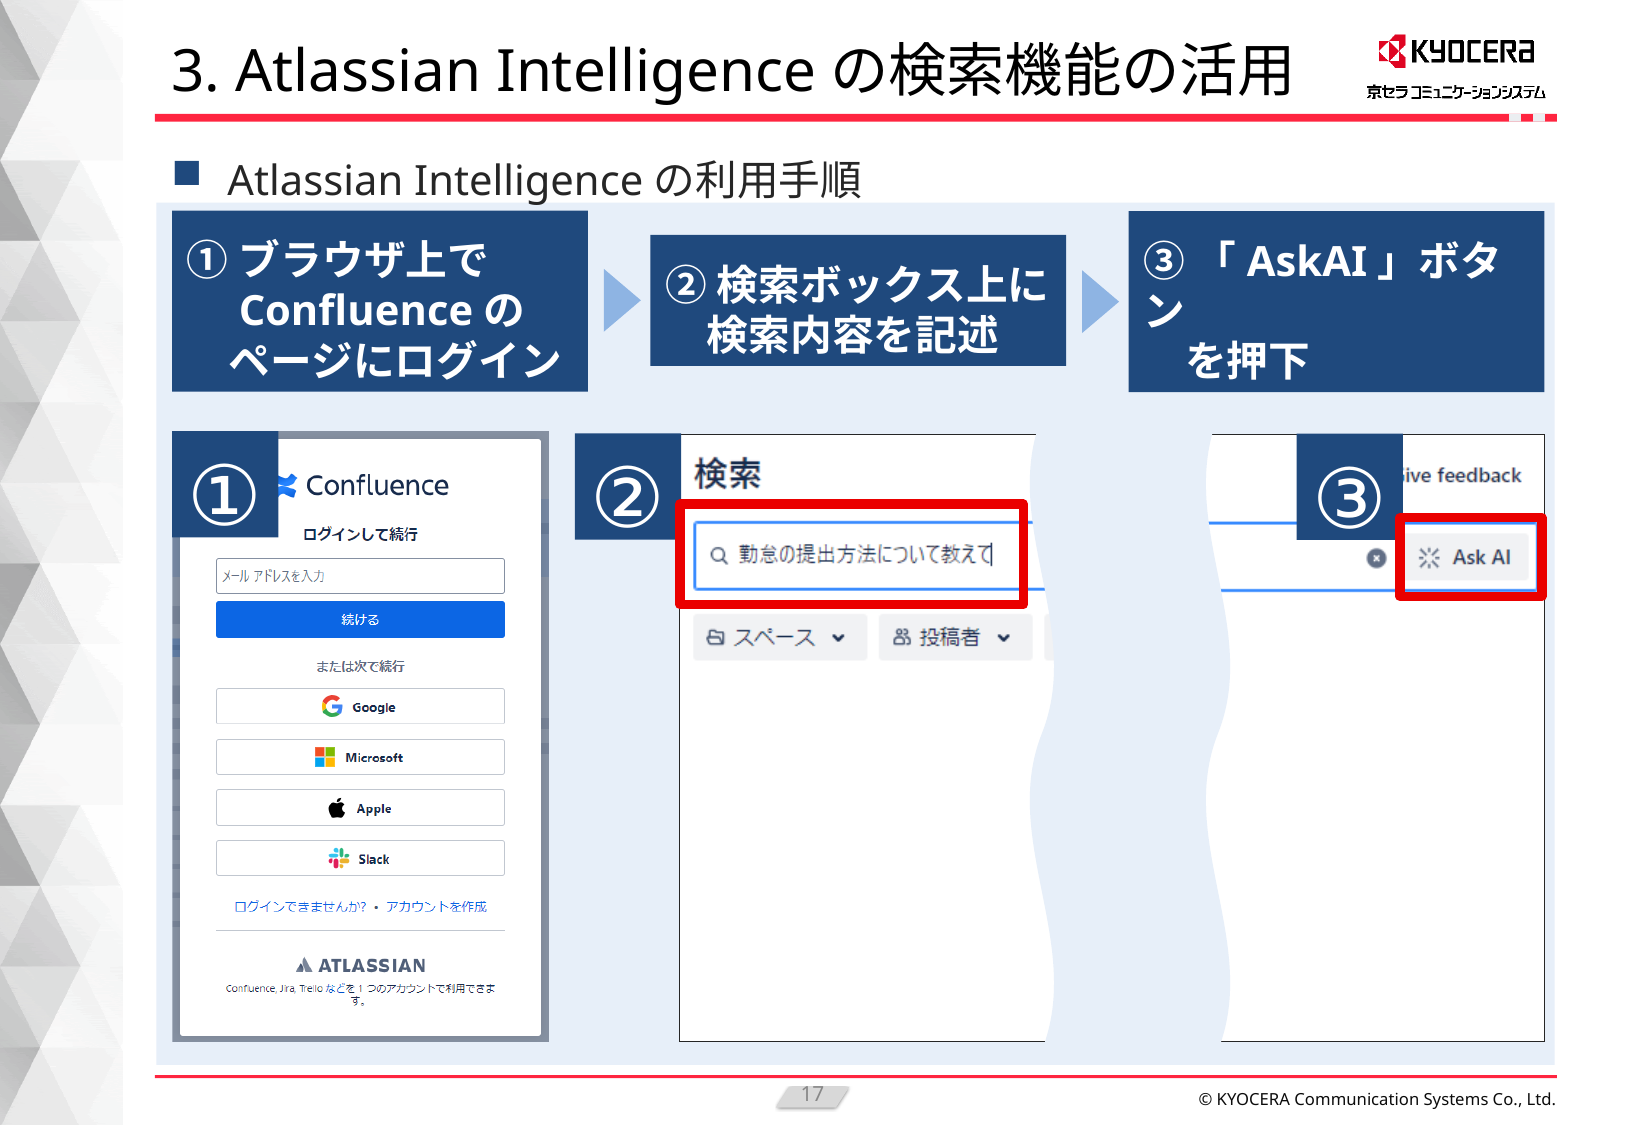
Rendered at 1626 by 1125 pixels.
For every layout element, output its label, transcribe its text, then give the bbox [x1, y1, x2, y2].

text_box ② [573, 431, 674, 542]
picture [0, 0, 123, 1125]
text_box [601, 266, 643, 334]
slide_number 17 [629, 1065, 996, 1125]
text_box ②検索ボックス上に 検索内容を記述 [650, 234, 1067, 366]
picture [171, 430, 550, 1042]
text_box [1079, 268, 1122, 336]
text_box ①ブラウザ上で Confluenceの ページにログイン [172, 211, 588, 392]
text_box [154, 201, 1557, 1067]
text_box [679, 416, 1545, 1051]
text_box Atlassian Intelligenceの利用手順 [156, 146, 896, 211]
picture [1347, 24, 1565, 108]
text_box ③「AskAI」ボタン を押下 [1128, 211, 1545, 393]
title 3. Atlassian Intelligenceの検索機能の活用 [156, 20, 1337, 125]
